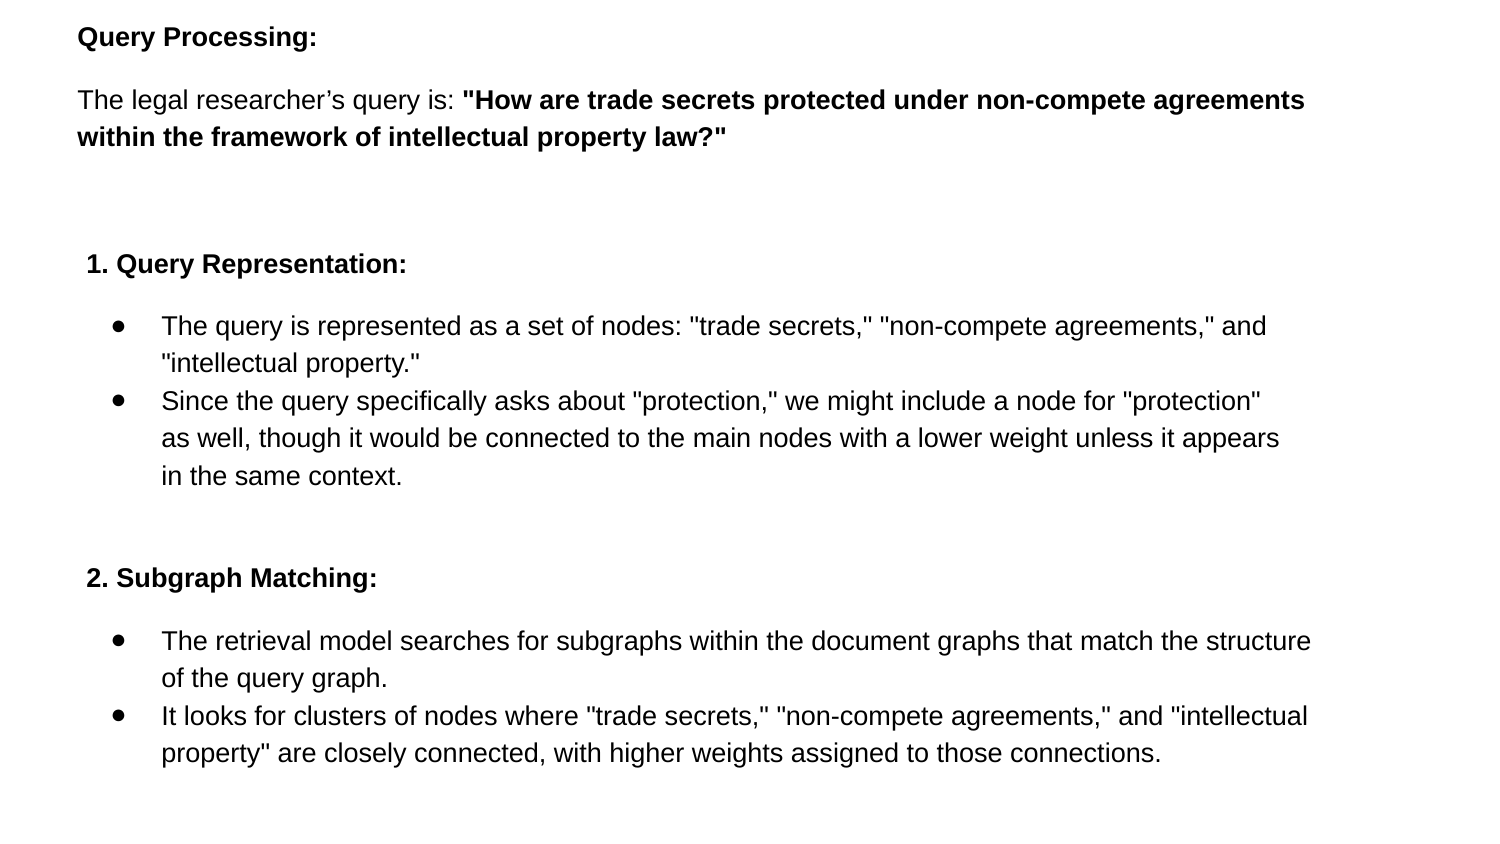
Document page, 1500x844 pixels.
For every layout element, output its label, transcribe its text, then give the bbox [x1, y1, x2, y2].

text_box 1. Query Representation: The query is represented as a set of nodes: "trade secrets," "non-compete agreements," and "intellectual property." Since the query specifically asks about "protection," we might include a node for "protection" as well, though it would be connected to the main nodes with a lower weight unless it appears in the same context. [71, 226, 1301, 506]
text_box 2. Subgraph Matching: The retrieval model searches for subgraphs within the document graphs that match the structure of the query graph. It looks for clusters of nodes where "trade secrets," "non-compete agreements," and "intellectual property" are closely connected, with higher weights assigned to those connections. [71, 541, 1339, 783]
text_box Query Processing: The legal researcher’s query is: "How are trade secrets protected under non-compete agreements within the framework of intellectual property law?" [62, 0, 1339, 167]
